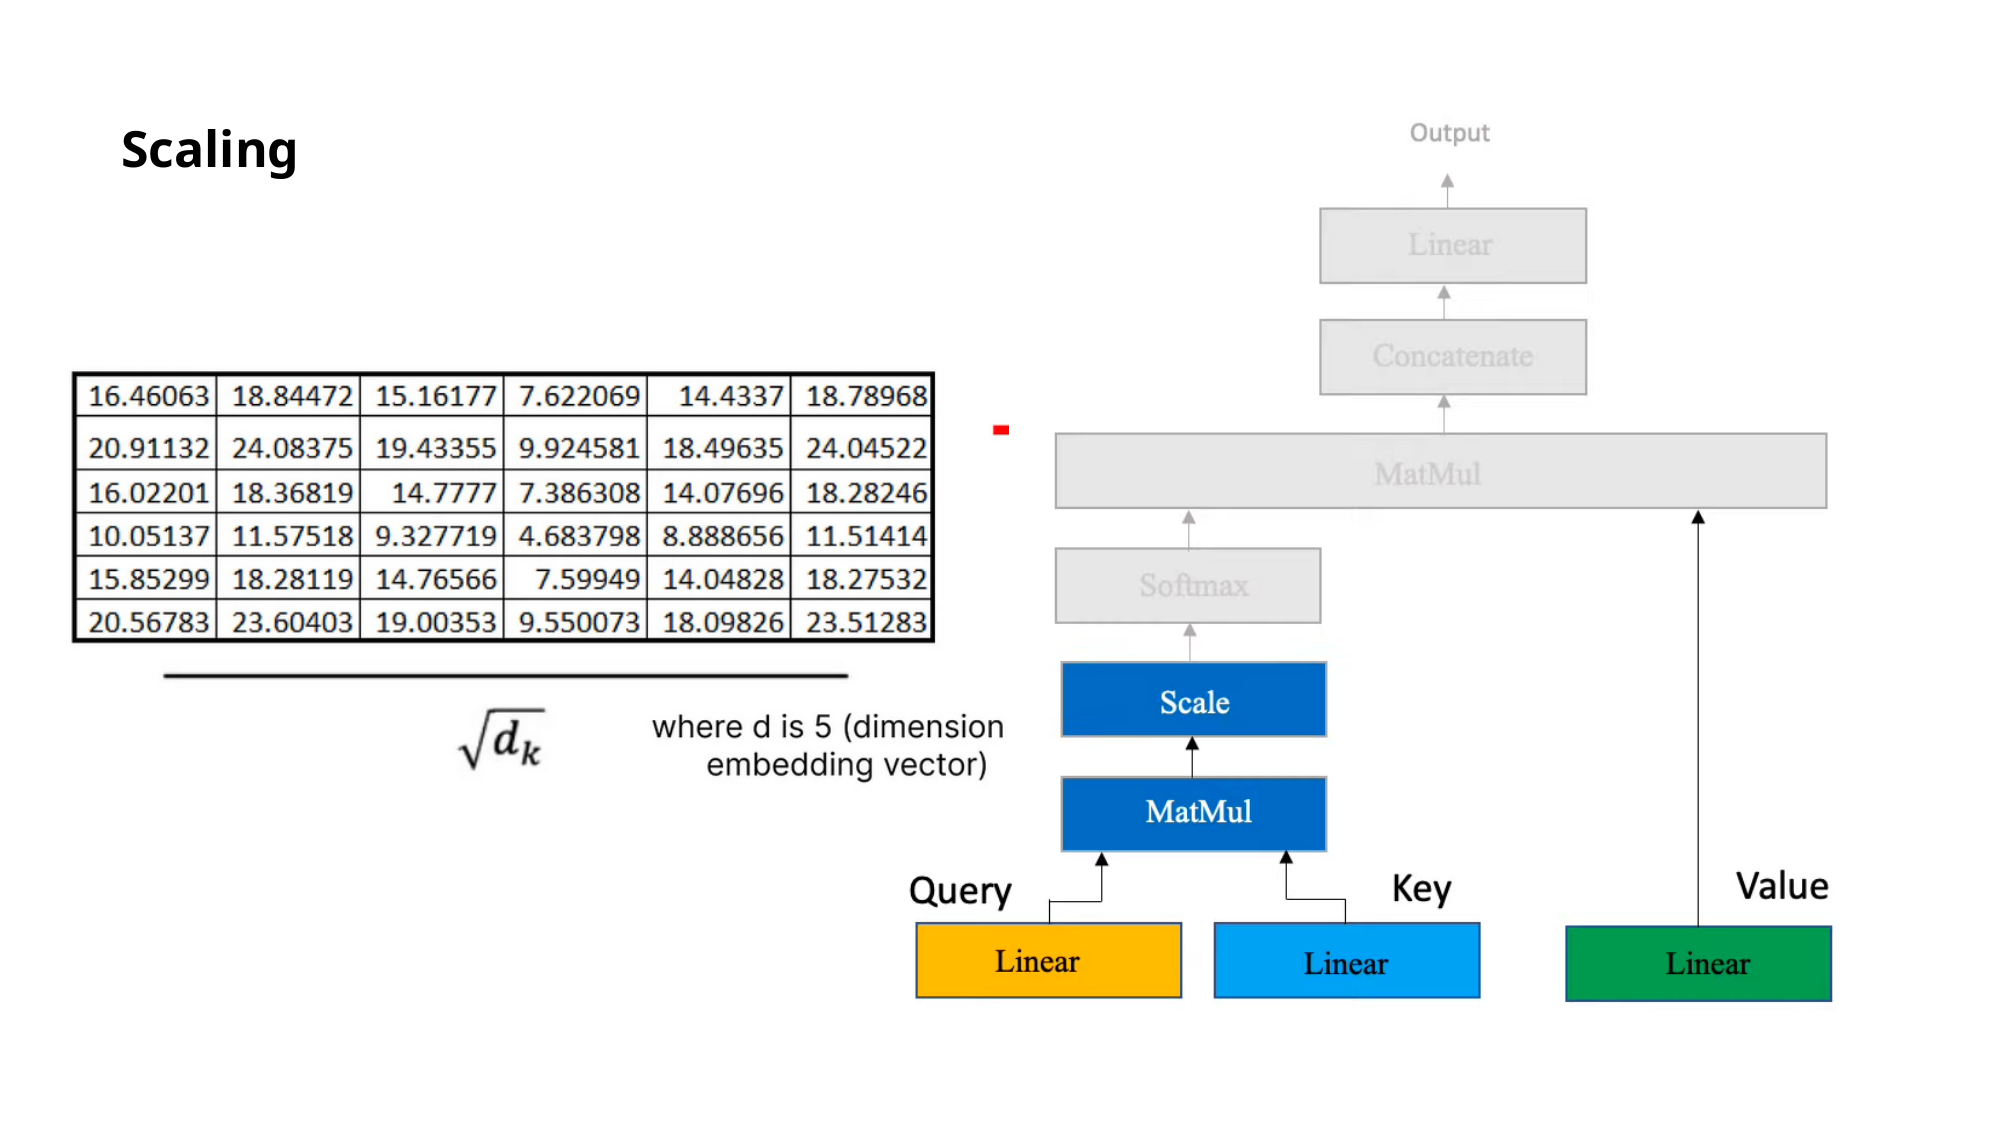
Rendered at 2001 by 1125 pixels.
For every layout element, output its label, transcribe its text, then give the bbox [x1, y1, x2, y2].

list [897, 109, 1859, 1016]
picture [63, 364, 1009, 810]
title Scaling [106, 42, 1832, 260]
